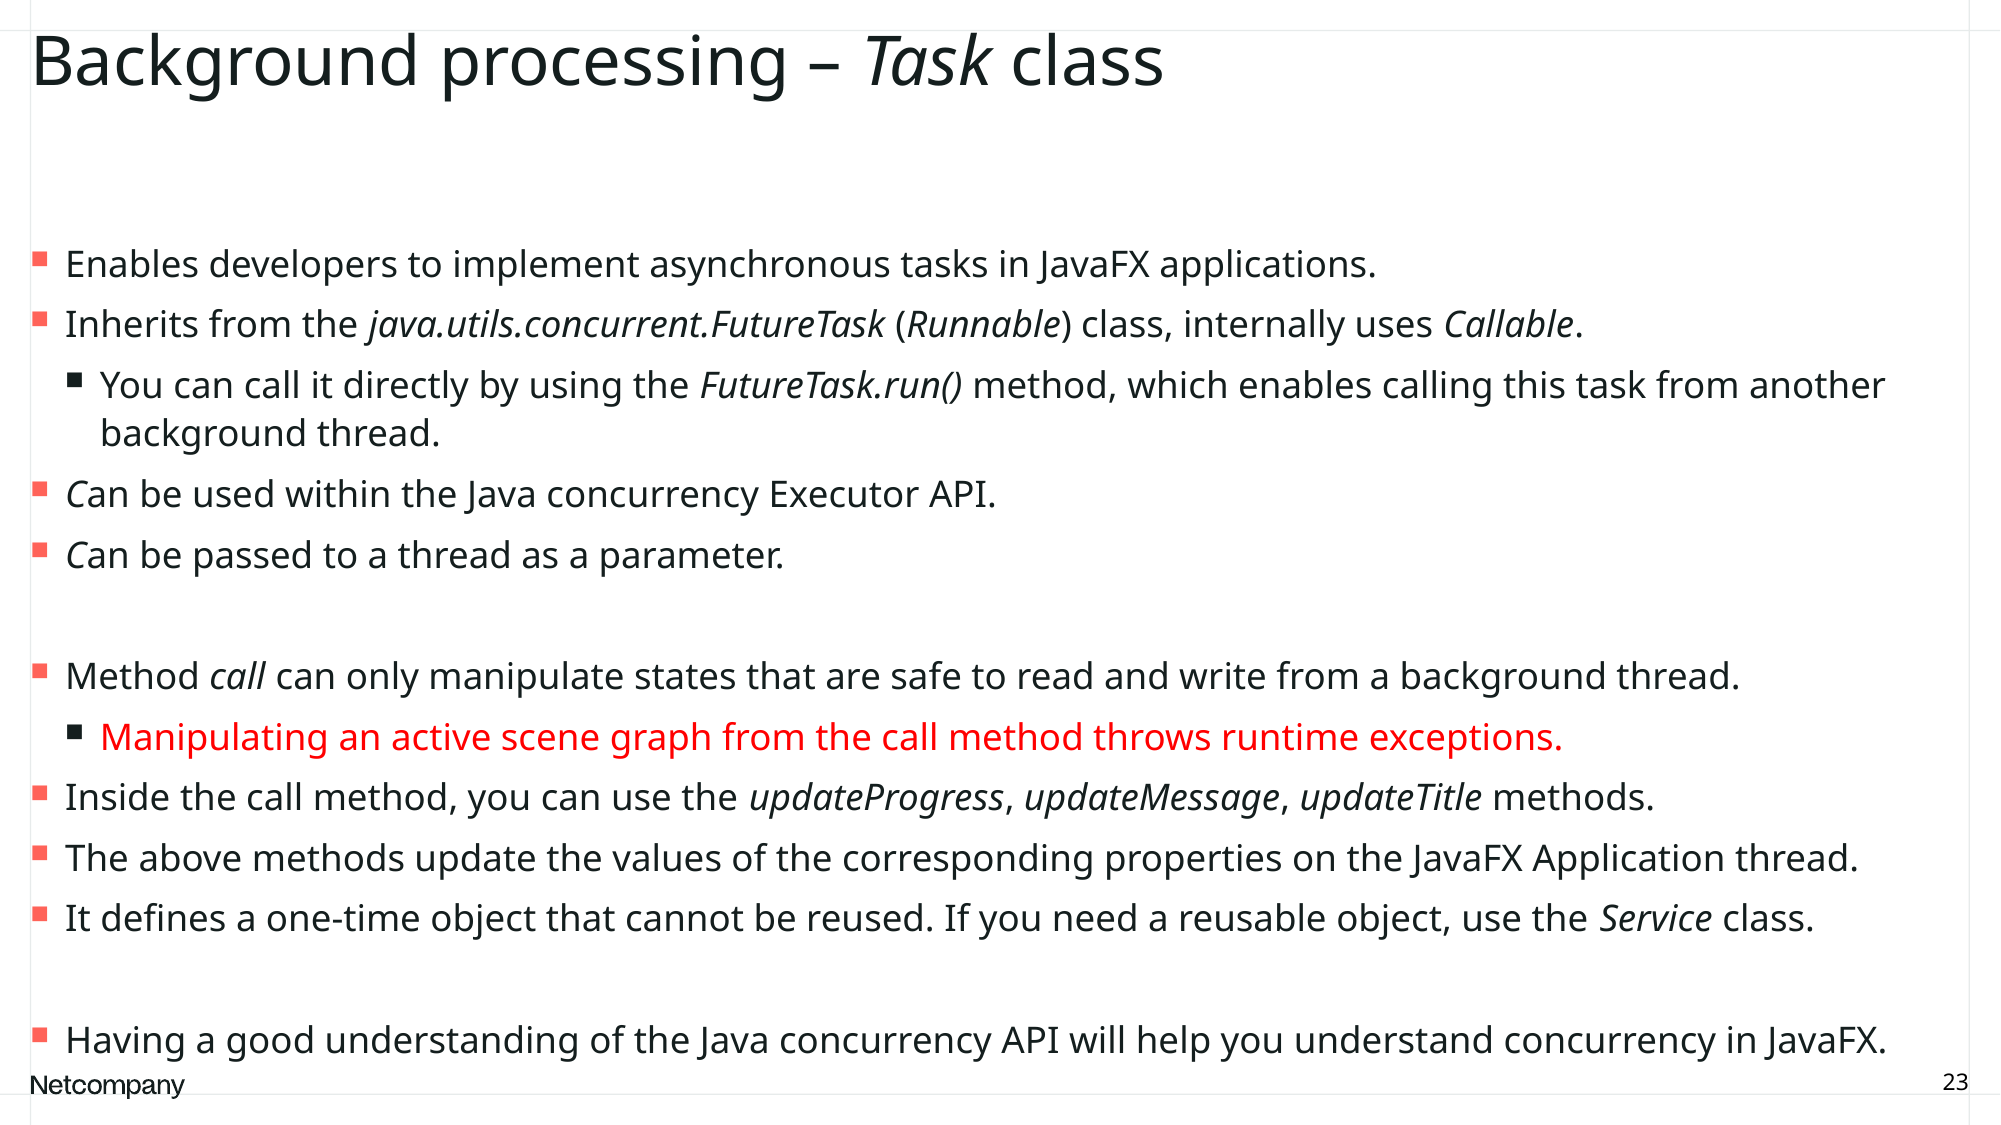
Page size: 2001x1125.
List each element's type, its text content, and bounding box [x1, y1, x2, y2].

title Background processing – Task class [30, 30, 1970, 186]
slide_number 23 [1910, 1062, 1970, 1095]
list Enables developers to implement asynchronous tasks in JavaFX applications. Inherits from the java.utils.concurrent.FutureTask (Runnable) class, internally uses Callable. You can call it directly by using the FutureTask.run() method, which enables calling this task from another background thread. Can be used within the Java concurrency Executor API. Can be passed to a thread as a parameter. Method call can only manipulate states that are safe to read and write from a background thread. Manipulating an active scene graph from the call method throws runtime exceptions. Inside the call method, you can use the updateProgress, updateMessage, updateTitle methods. The above methods update the values of the corresponding properties on the JavaFX Application thread. It defines a one-time object that cannot be reused. If you need a reusable object, use the Service class. Having a good understanding of the Java concurrency API will help you understand concurrency in JavaFX. [30, 235, 1970, 1063]
